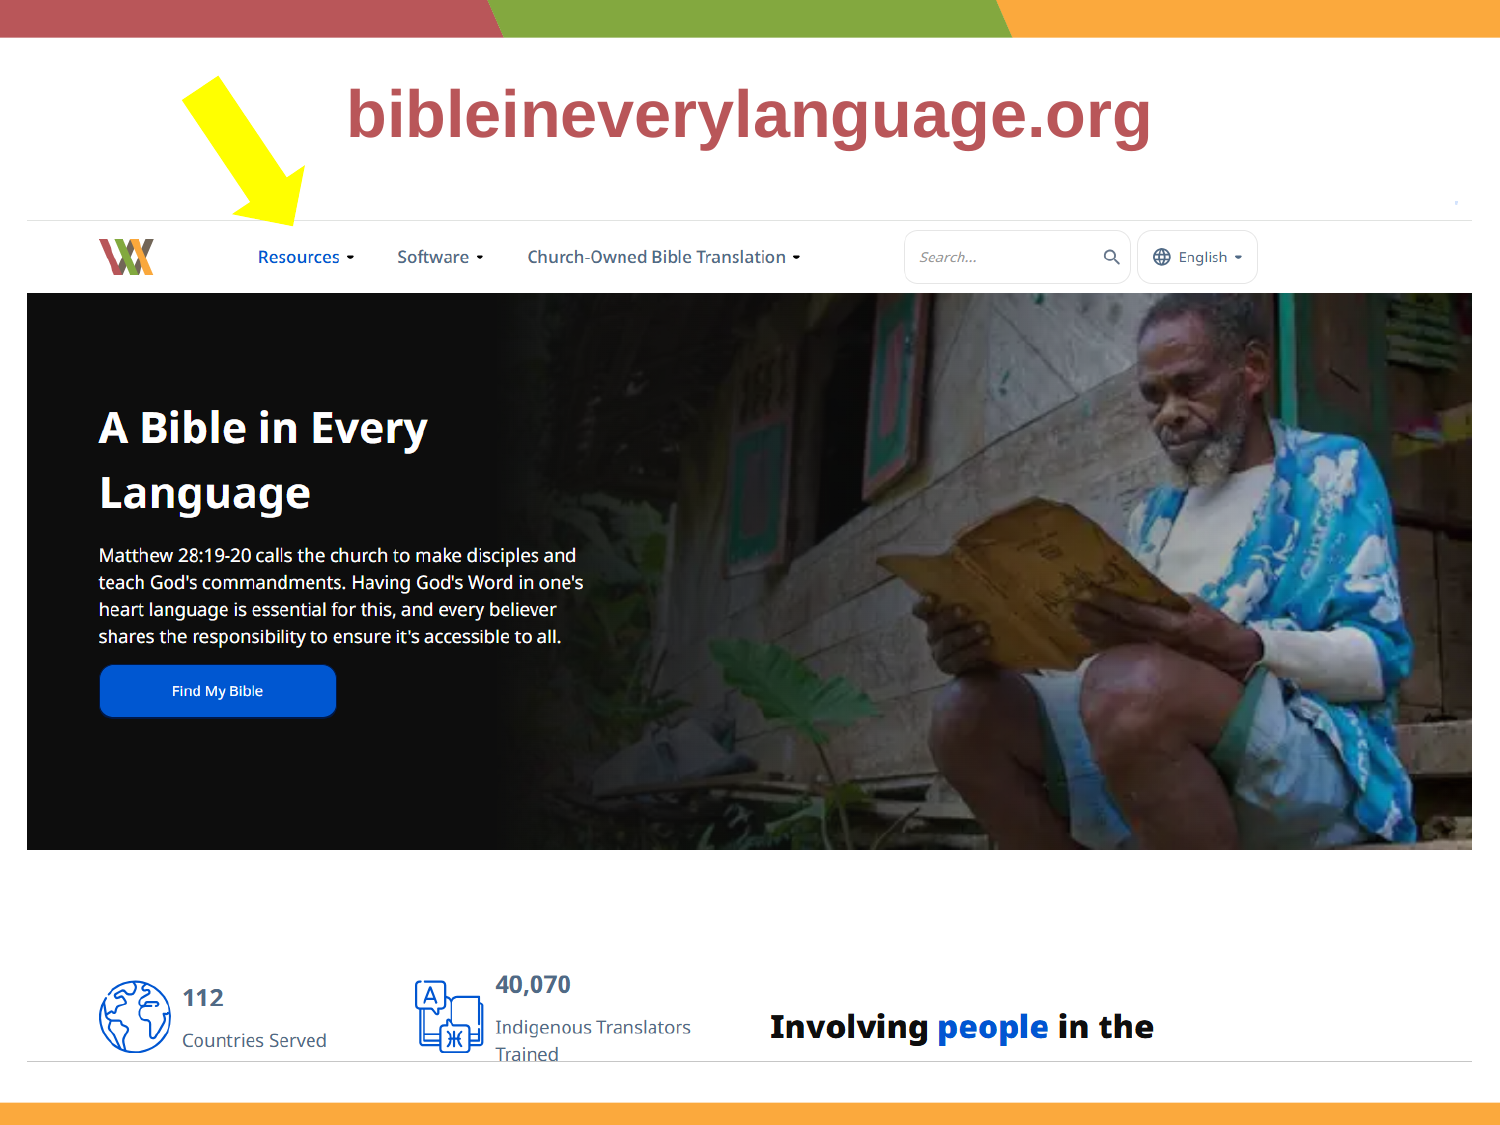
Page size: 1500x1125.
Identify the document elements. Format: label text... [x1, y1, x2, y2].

text_box [181, 75, 305, 201]
title bibleineverylanguage.org [103, 63, 1397, 201]
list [27, 201, 1472, 1062]
